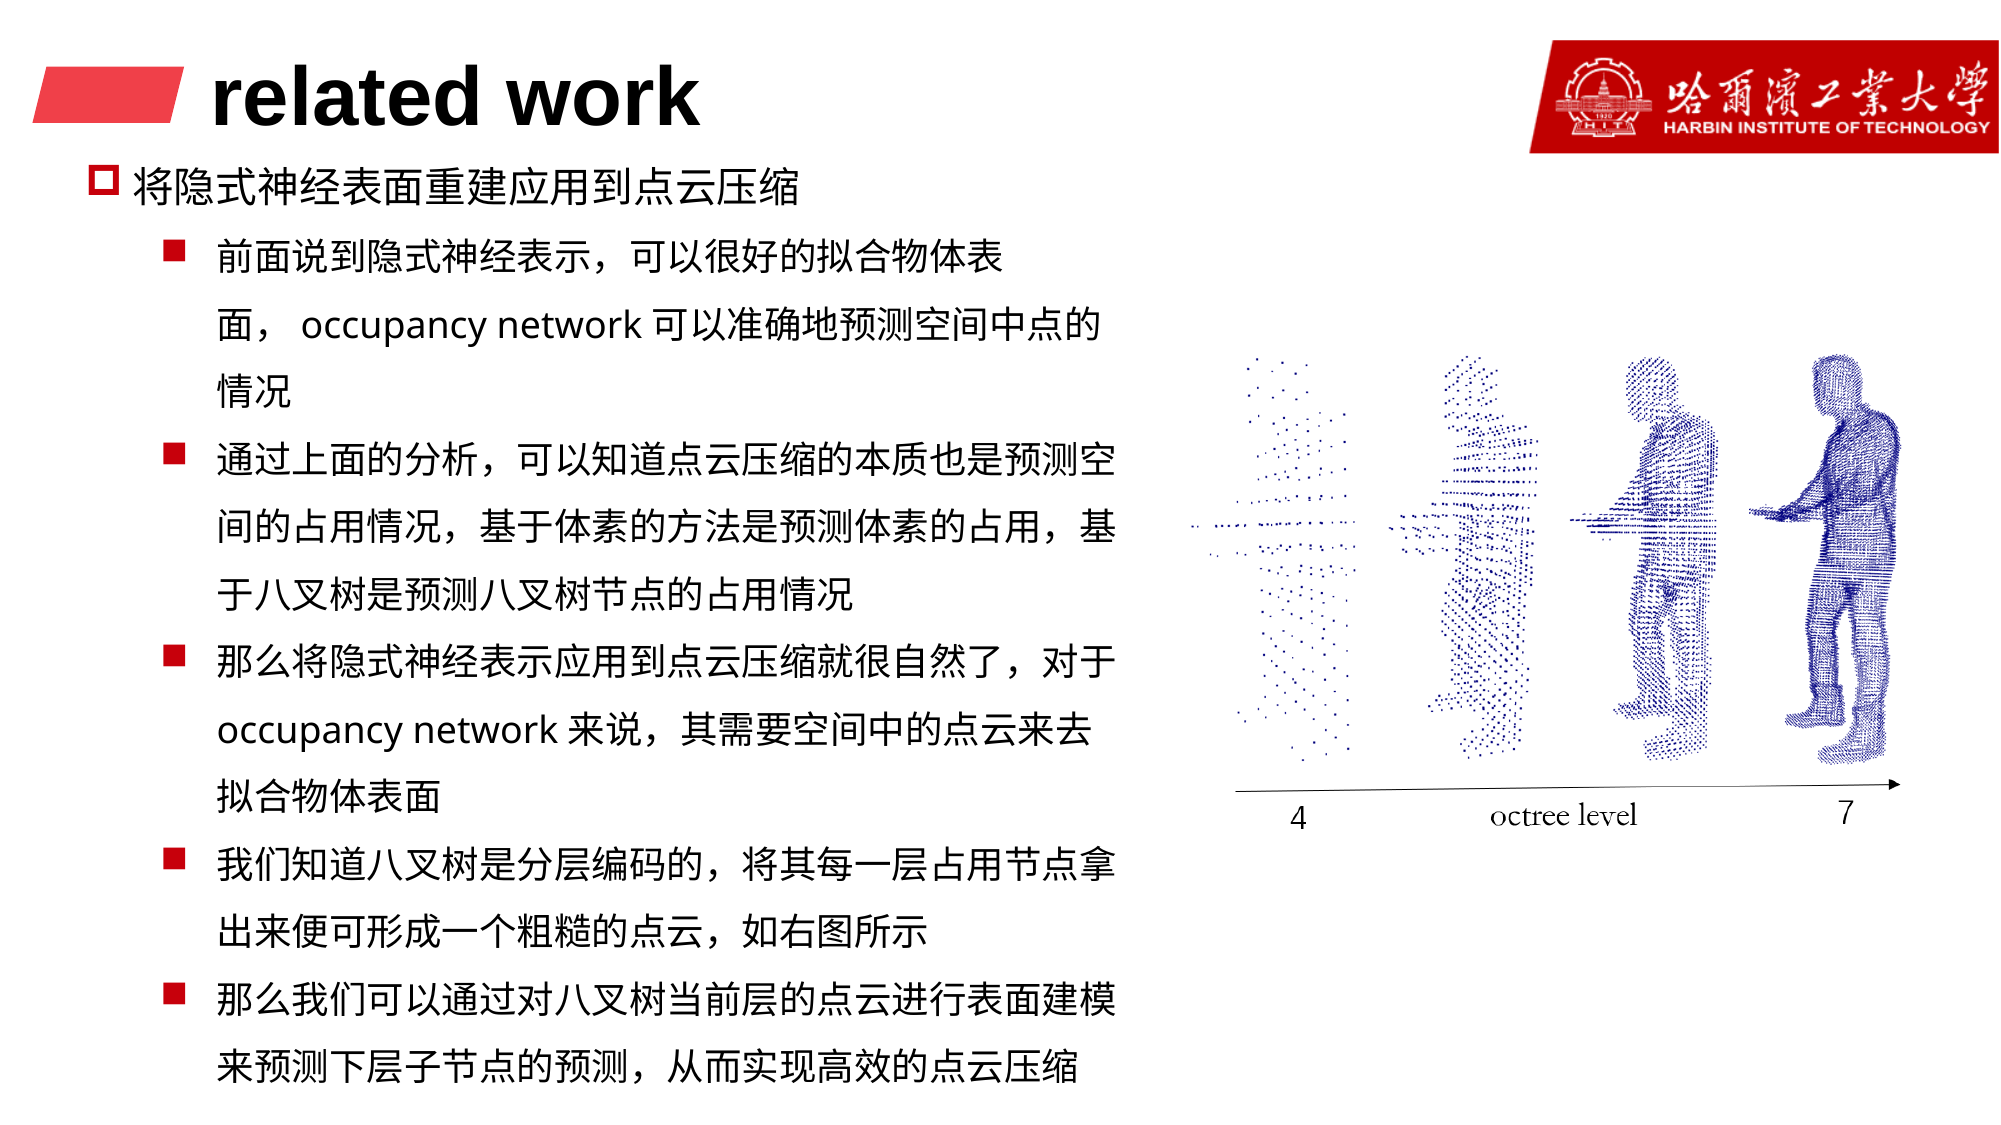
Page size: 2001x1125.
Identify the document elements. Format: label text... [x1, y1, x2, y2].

picture [1527, 29, 2001, 161]
title related work [210, 43, 1221, 155]
text_box 将隐式神经表面重建应用到点云压缩 前面说到隐式神经表示，可以很好的拟合物体表面，occupancy network可以准确地预测空间中点的情况 通过上面的分析，可以知道点云压缩的本质也是预测空间的占用情况，基于体素的方法是预测体素的占用，基于八叉树是预测八叉树节点的占用情况 那么将隐式神经表示应用到点云压缩就很自然了，对于occupancy network来说，其需要空间中的点云来去拟合物体表面 我们知道八叉树是分层编码的，将其每一层占用节点拿出来便可形成一个粗糙的点云，如右图所示 那么我们可以通过对八叉树当前层的点云进行表面建模来预测下层子节点的预测，从而实现高效的点云压缩 [85, 90, 1117, 1125]
picture [1116, 283, 1963, 841]
